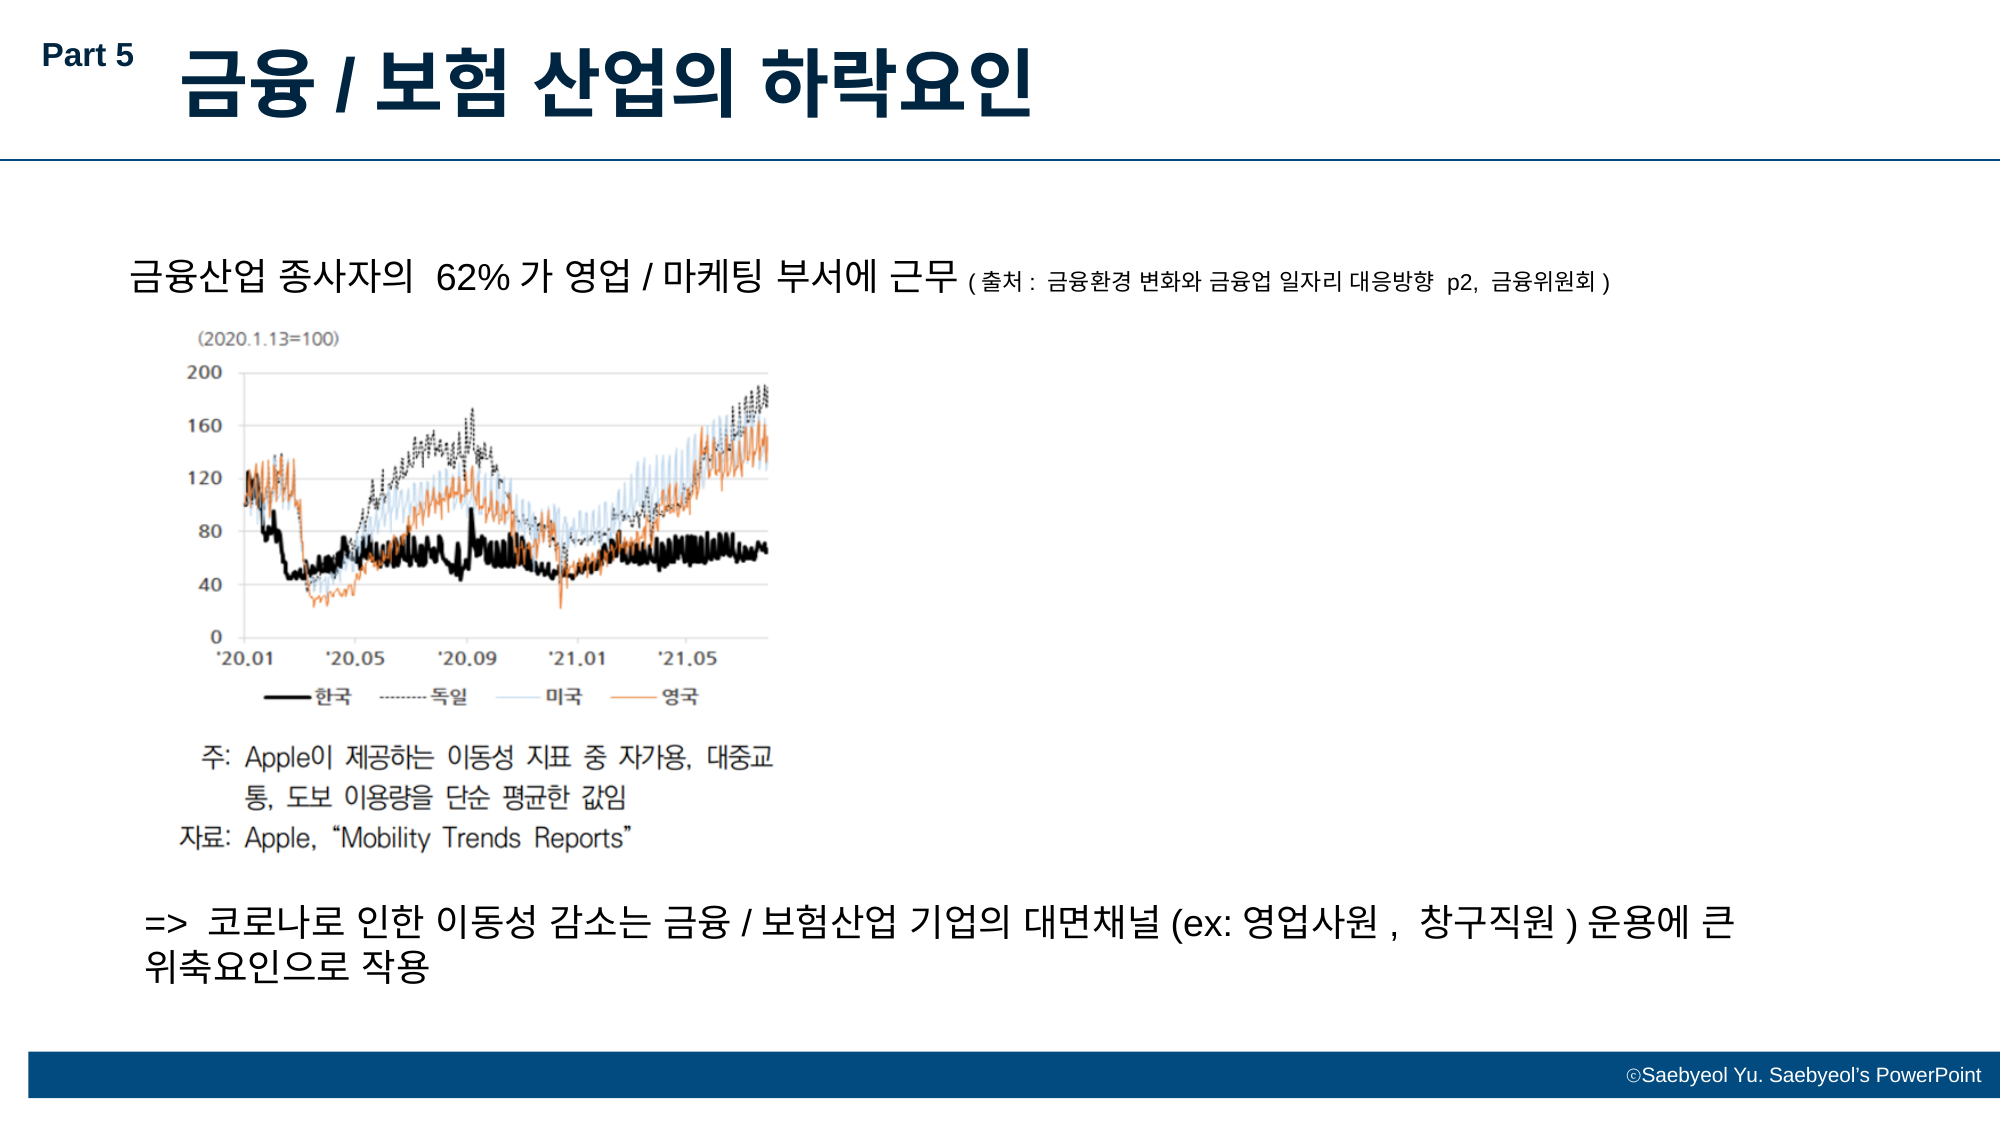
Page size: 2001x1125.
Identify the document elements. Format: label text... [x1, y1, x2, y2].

picture [164, 314, 788, 867]
text_box => 코로나로 인한 이동성 감소는 금융/보험산업 기업의 대면채널(ex:영업사원, 창구직원)운용에 큰 위축요인으로 작용 [129, 884, 1762, 1005]
text_box Part 5 [26, 26, 166, 81]
text_box 금융/보험 산업의 하락요인 [164, 28, 1483, 134]
text_box 금융산업 종사자의 62%가 영업/마케팅 부서에 근무(출처: 금융환경 변화와 금융업 일자리 대응방향 p2, 금융위원회) [114, 238, 1936, 314]
text_box [27, 1046, 1169, 1103]
